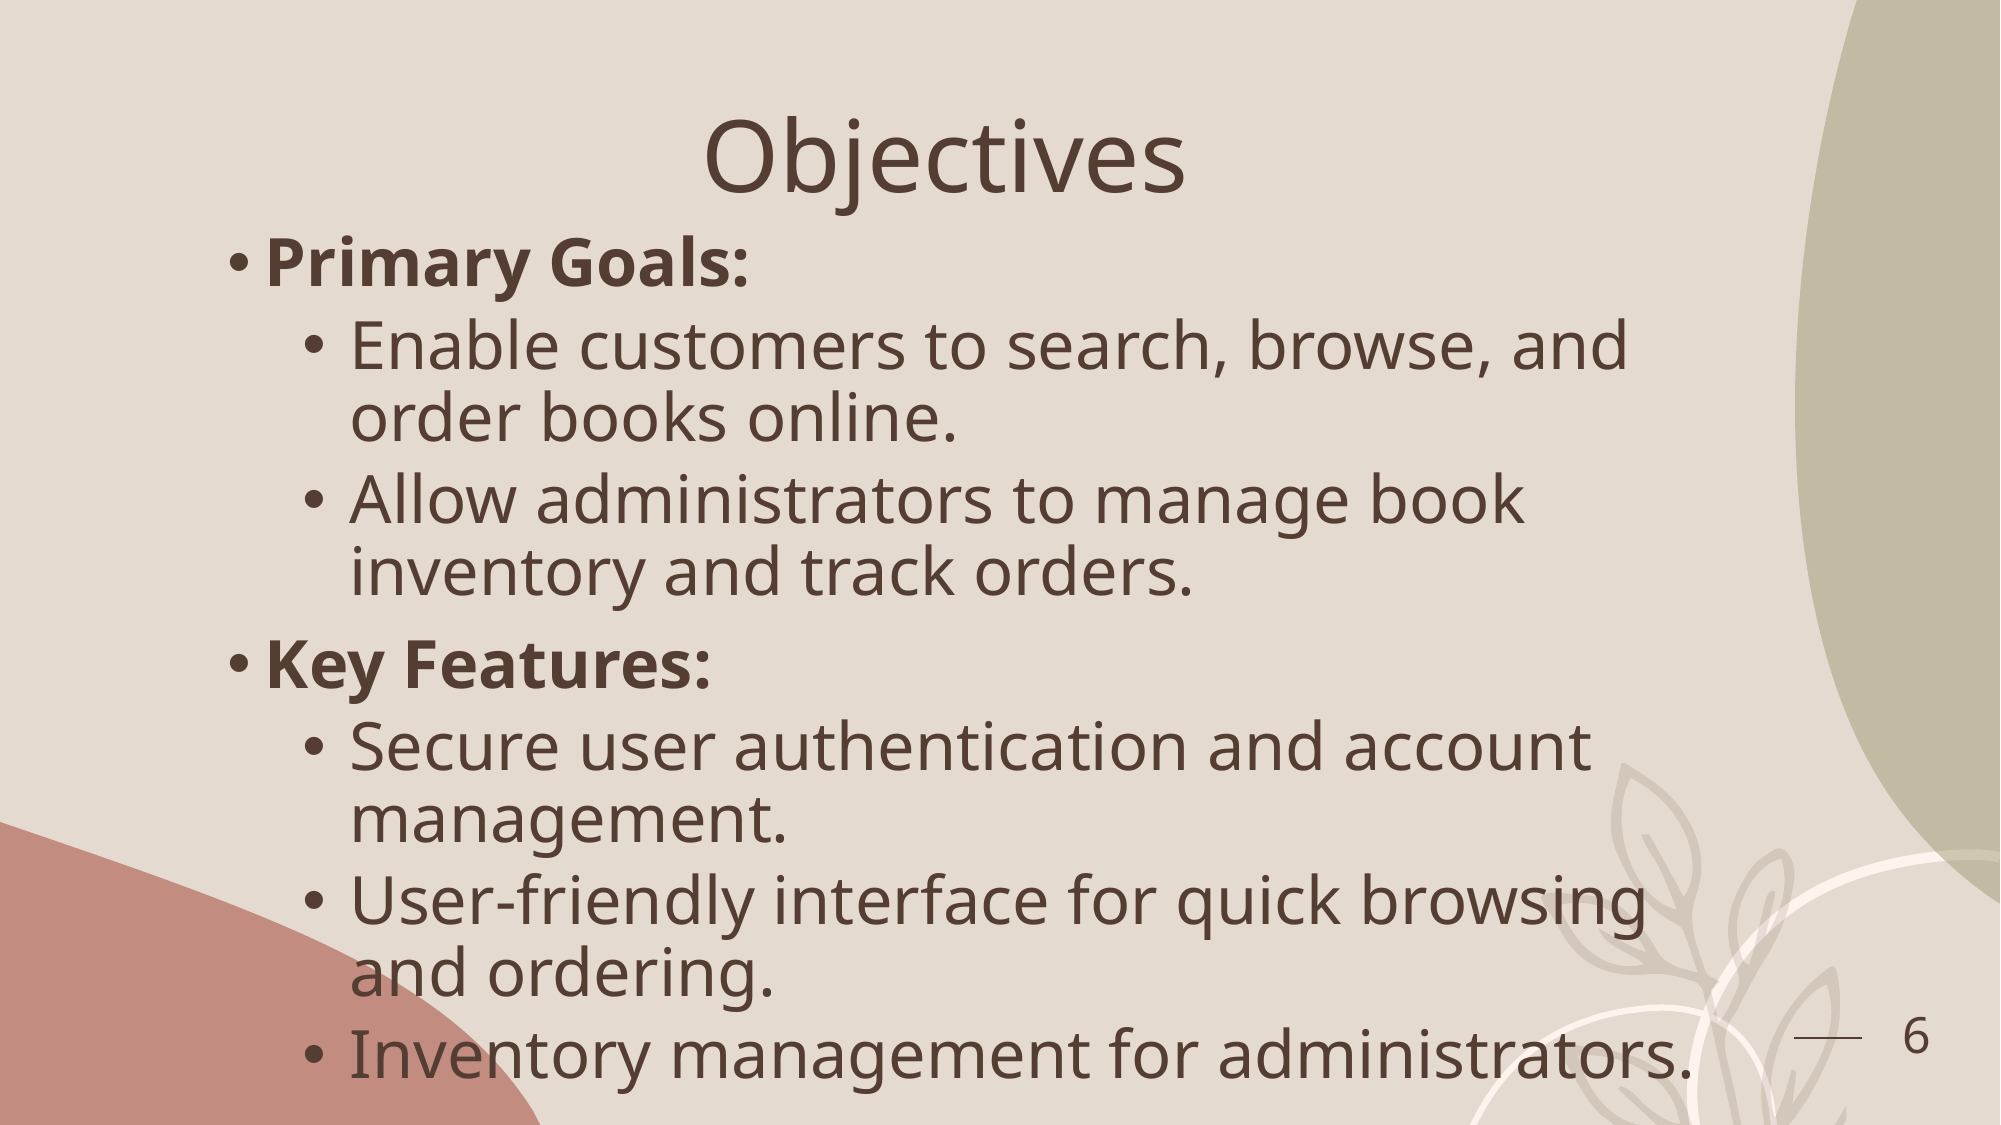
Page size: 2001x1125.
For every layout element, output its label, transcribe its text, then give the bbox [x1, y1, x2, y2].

slide_number 6 [1862, 964, 1971, 1112]
list Primary Goals: Enable customers to search, browse, and order books online. Allow administrators to manage book inventory and track orders. Key Features: Secure user authentication and account management. User-friendly interface for quick browsing and ordering. Inventory management for administrators. [212, 221, 1788, 675]
title Objectives [686, 77, 1314, 221]
